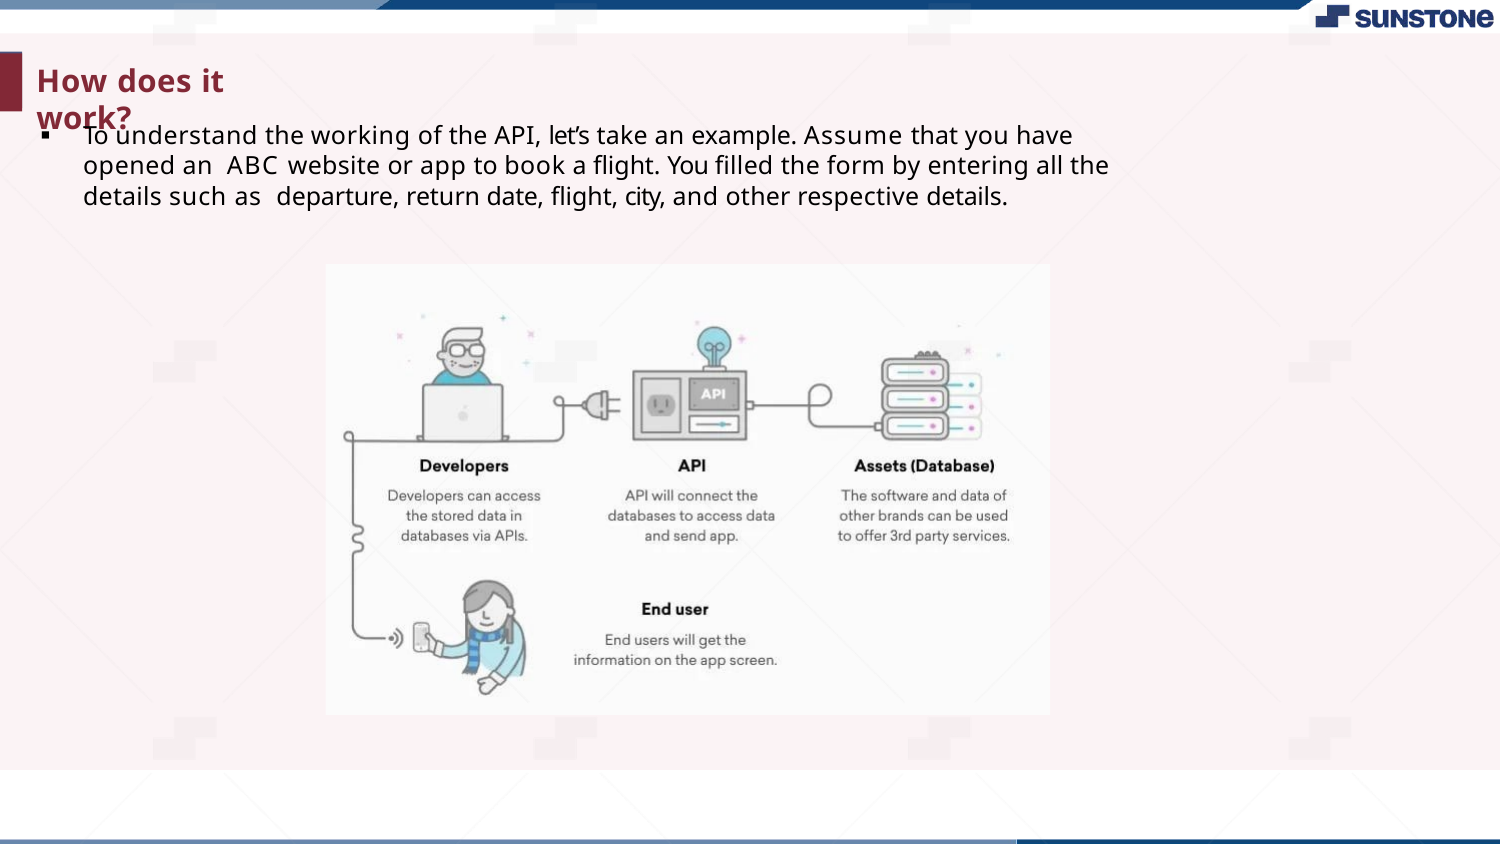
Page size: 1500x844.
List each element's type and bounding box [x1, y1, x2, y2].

text_box [0, 0, 1500, 844]
